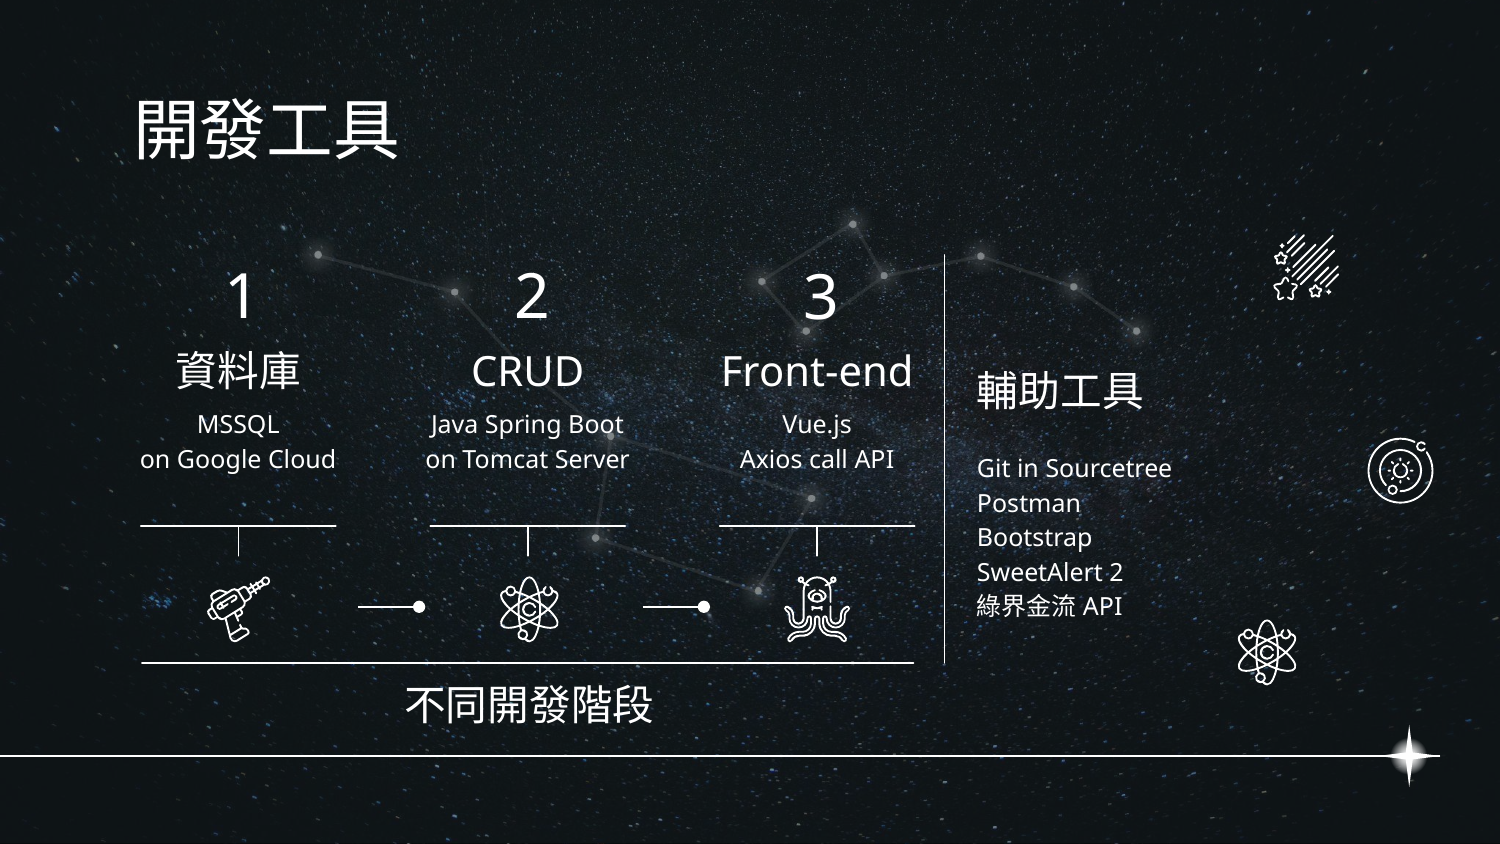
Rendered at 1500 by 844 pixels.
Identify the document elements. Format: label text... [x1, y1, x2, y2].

text_box 3 [777, 254, 858, 335]
text_box MSSQL on Google Cloud [104, 389, 372, 504]
title 開發工具 [118, 72, 1382, 167]
text_box 1 [198, 253, 279, 334]
text_box Front-end [683, 342, 951, 389]
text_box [206, 576, 272, 643]
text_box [719, 525, 915, 557]
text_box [783, 576, 851, 643]
picture [1389, 736, 1429, 776]
text_box Java Spring Boot on Tomcat Server [394, 389, 662, 504]
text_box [1367, 437, 1434, 504]
text_box Vue.js Axios call API [683, 389, 951, 504]
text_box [497, 576, 561, 643]
text_box 不同開發階段 [382, 667, 677, 740]
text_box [1272, 234, 1340, 301]
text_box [140, 525, 337, 557]
text_box 輔助工具 [961, 349, 1382, 430]
text_box Git in Sourcetree Postman Bootstrap SweetAlert 2 綠界金流API [961, 433, 1382, 653]
text_box 資料庫 [104, 342, 372, 389]
text_box CRUD [394, 342, 662, 389]
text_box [429, 525, 626, 557]
text_box 2 [487, 253, 568, 334]
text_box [1235, 619, 1299, 686]
